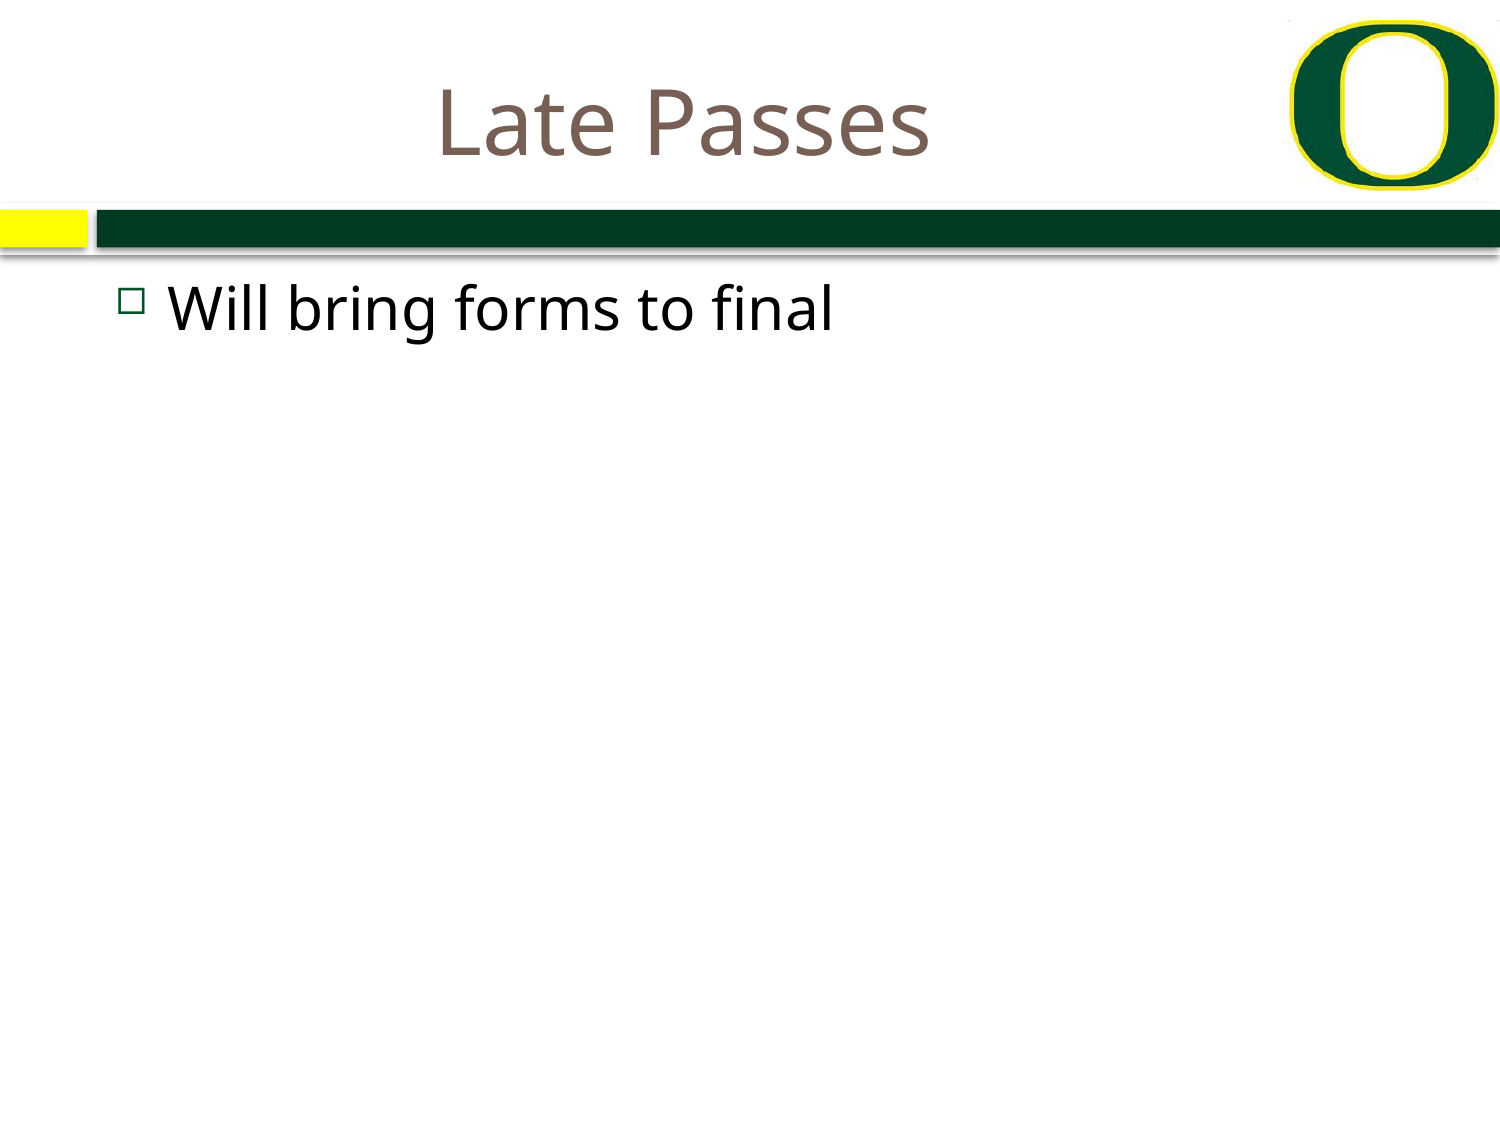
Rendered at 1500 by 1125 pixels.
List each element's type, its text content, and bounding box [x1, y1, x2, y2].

picture [1287, 20, 1500, 191]
title Late Passes [100, 37, 1267, 200]
list Will bring forms to final [100, 262, 1438, 1000]
